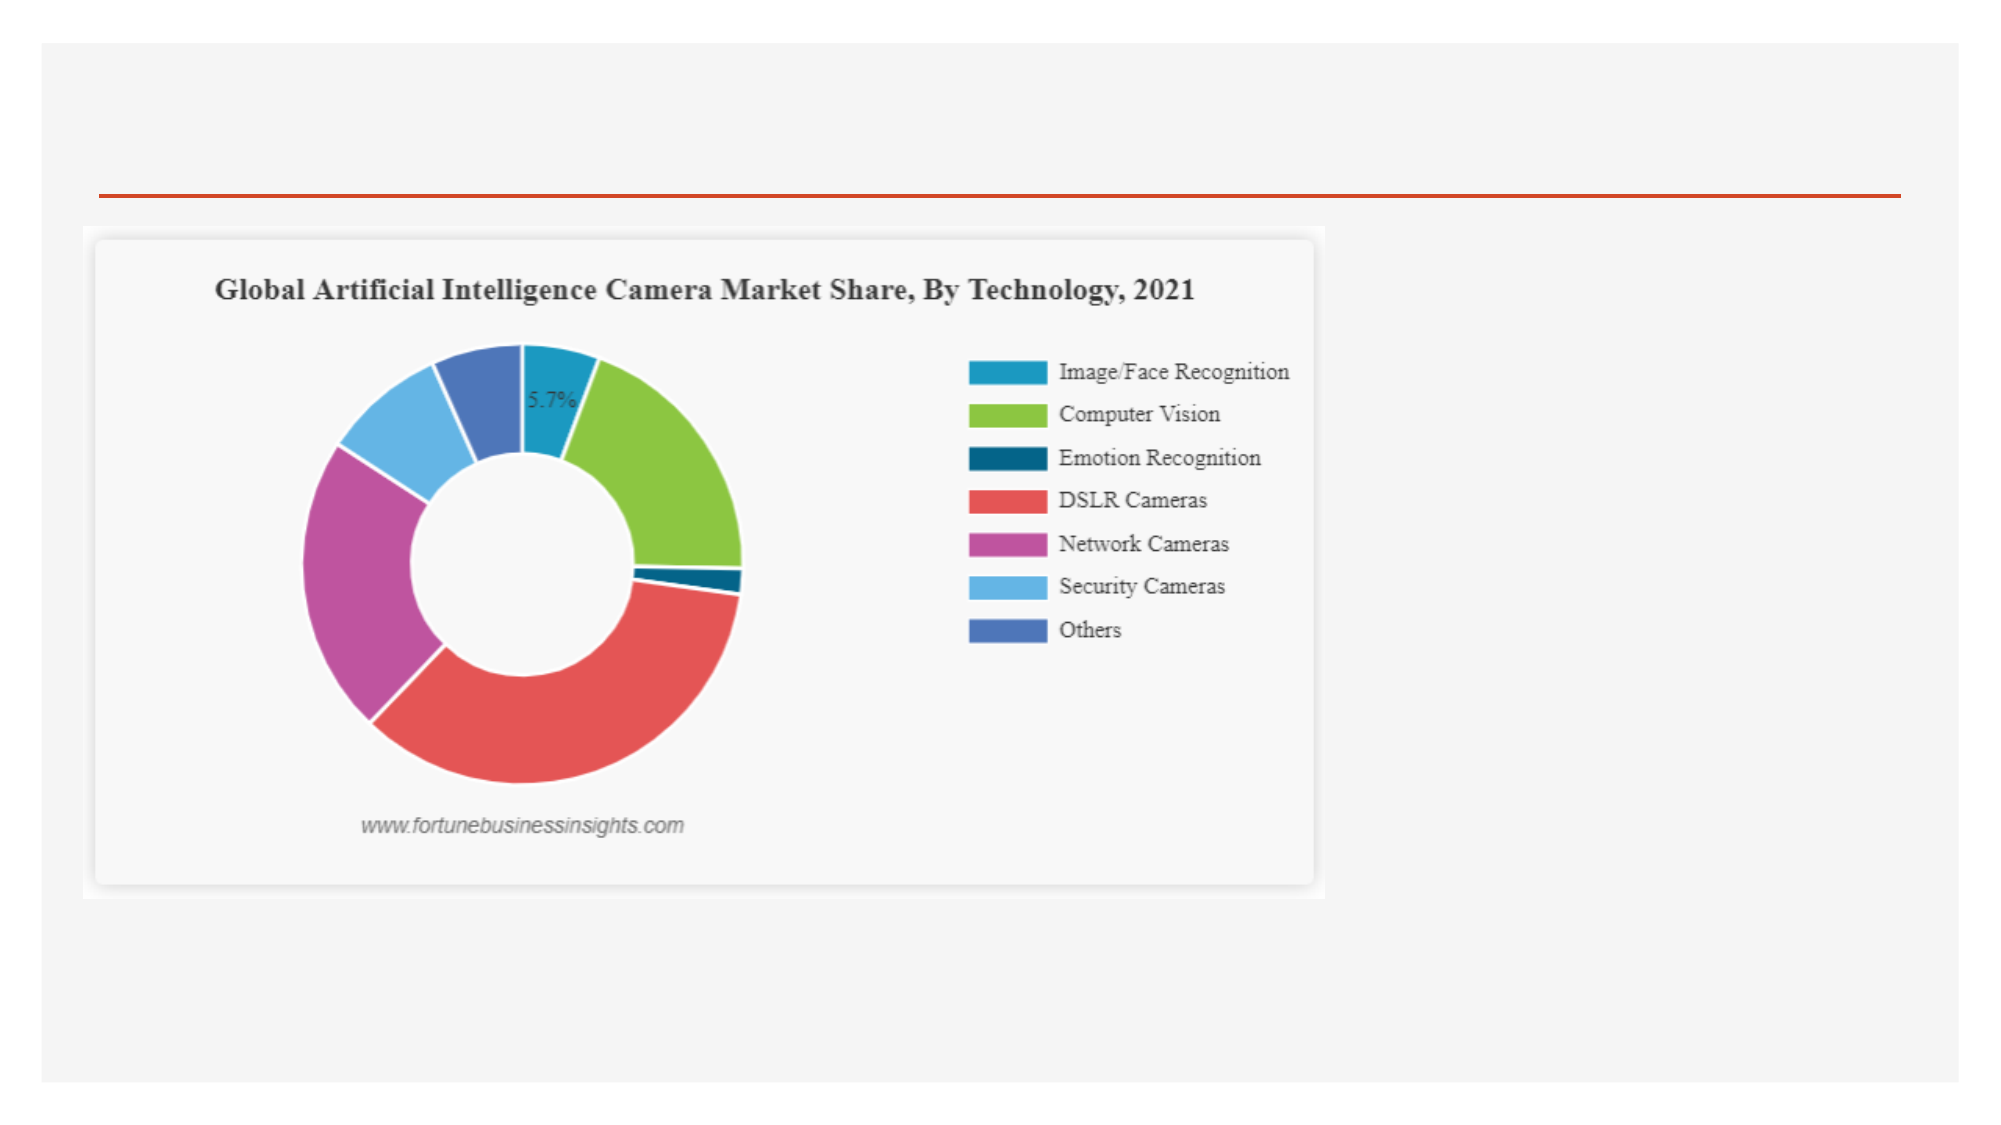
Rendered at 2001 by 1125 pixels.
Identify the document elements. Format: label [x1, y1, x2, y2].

picture [83, 226, 1325, 899]
